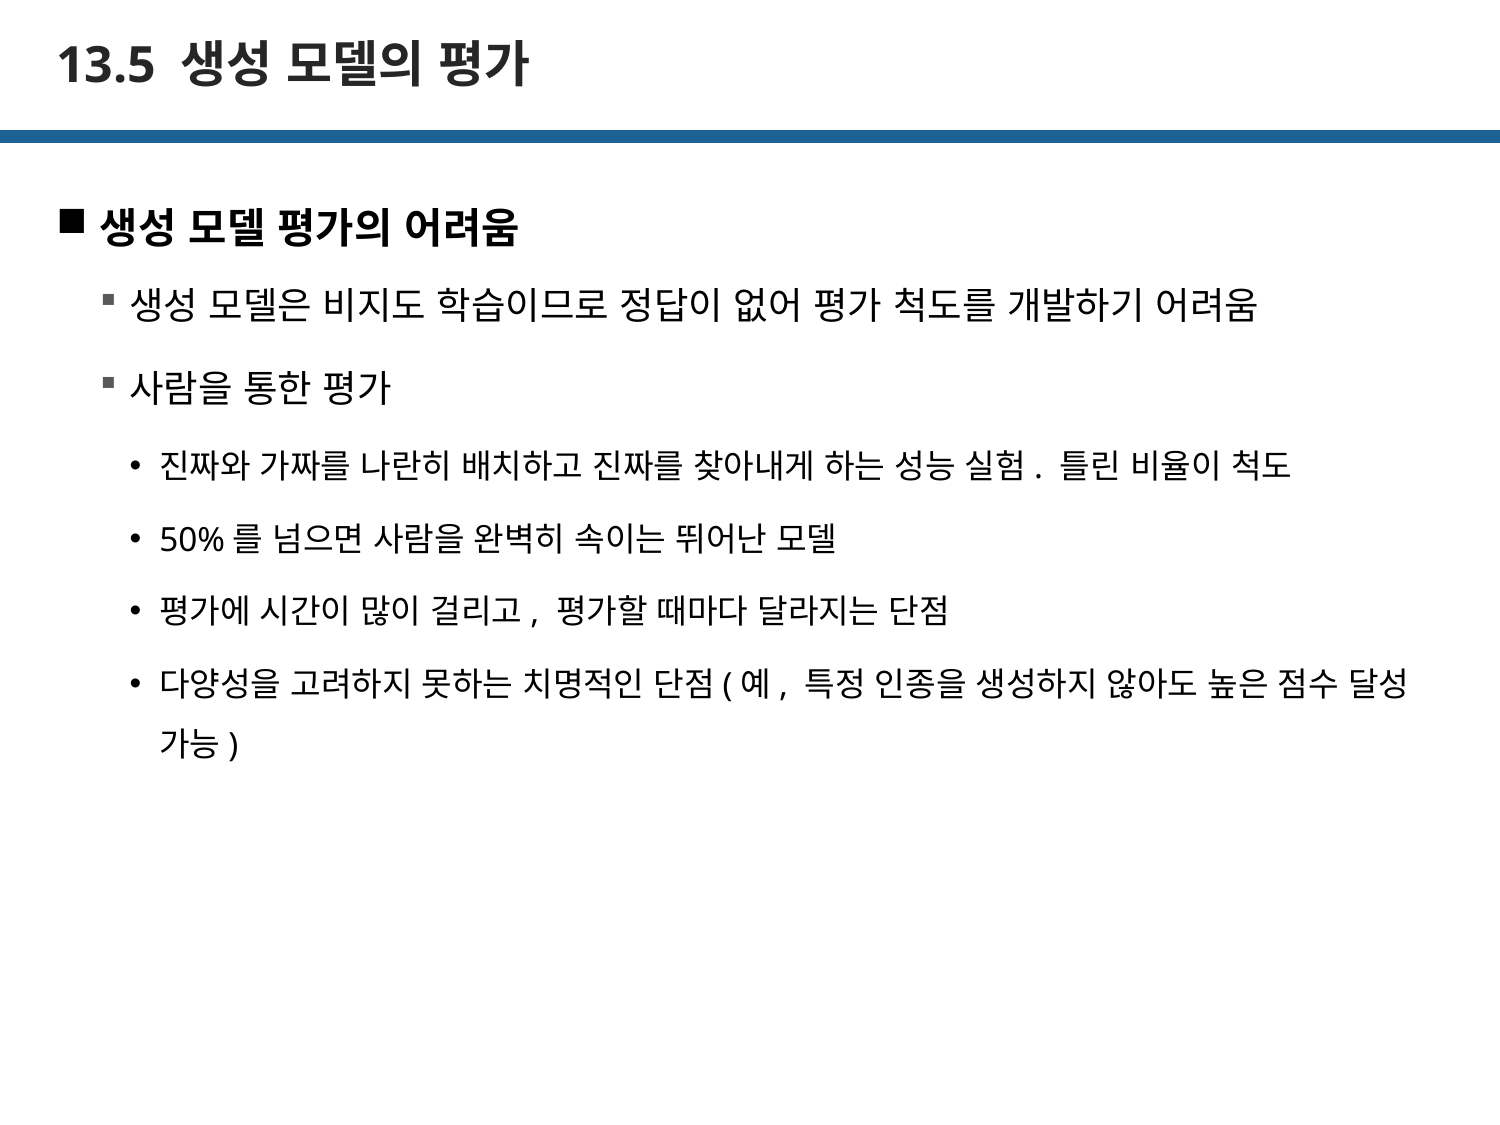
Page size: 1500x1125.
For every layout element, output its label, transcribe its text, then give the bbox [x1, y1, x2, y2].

list 생성 모델 평가의 어려움 생성 모델은 비지도 학습이므로 정답이 없어 평가 척도를 개발하기 어려움 사람을 통한 평가 진짜와 가짜를 나란히 배치하고 진짜를 찾아내게 하는 성능 실험. 틀린 비율이 척도 50%를 넘으면 사람을 완벽히 속이는 뛰어난 모델 평가에 시간이 많이 걸리고, 평가할 때마다 달라지는 단점 다양성을 고려하지 못하는 치명적인 단점(예, 특정 인종을 생성하지 않아도 높은 점수 달성 가능) [41, 169, 1459, 1067]
title 13.5 생성 모델의 평가 [41, 17, 1282, 108]
